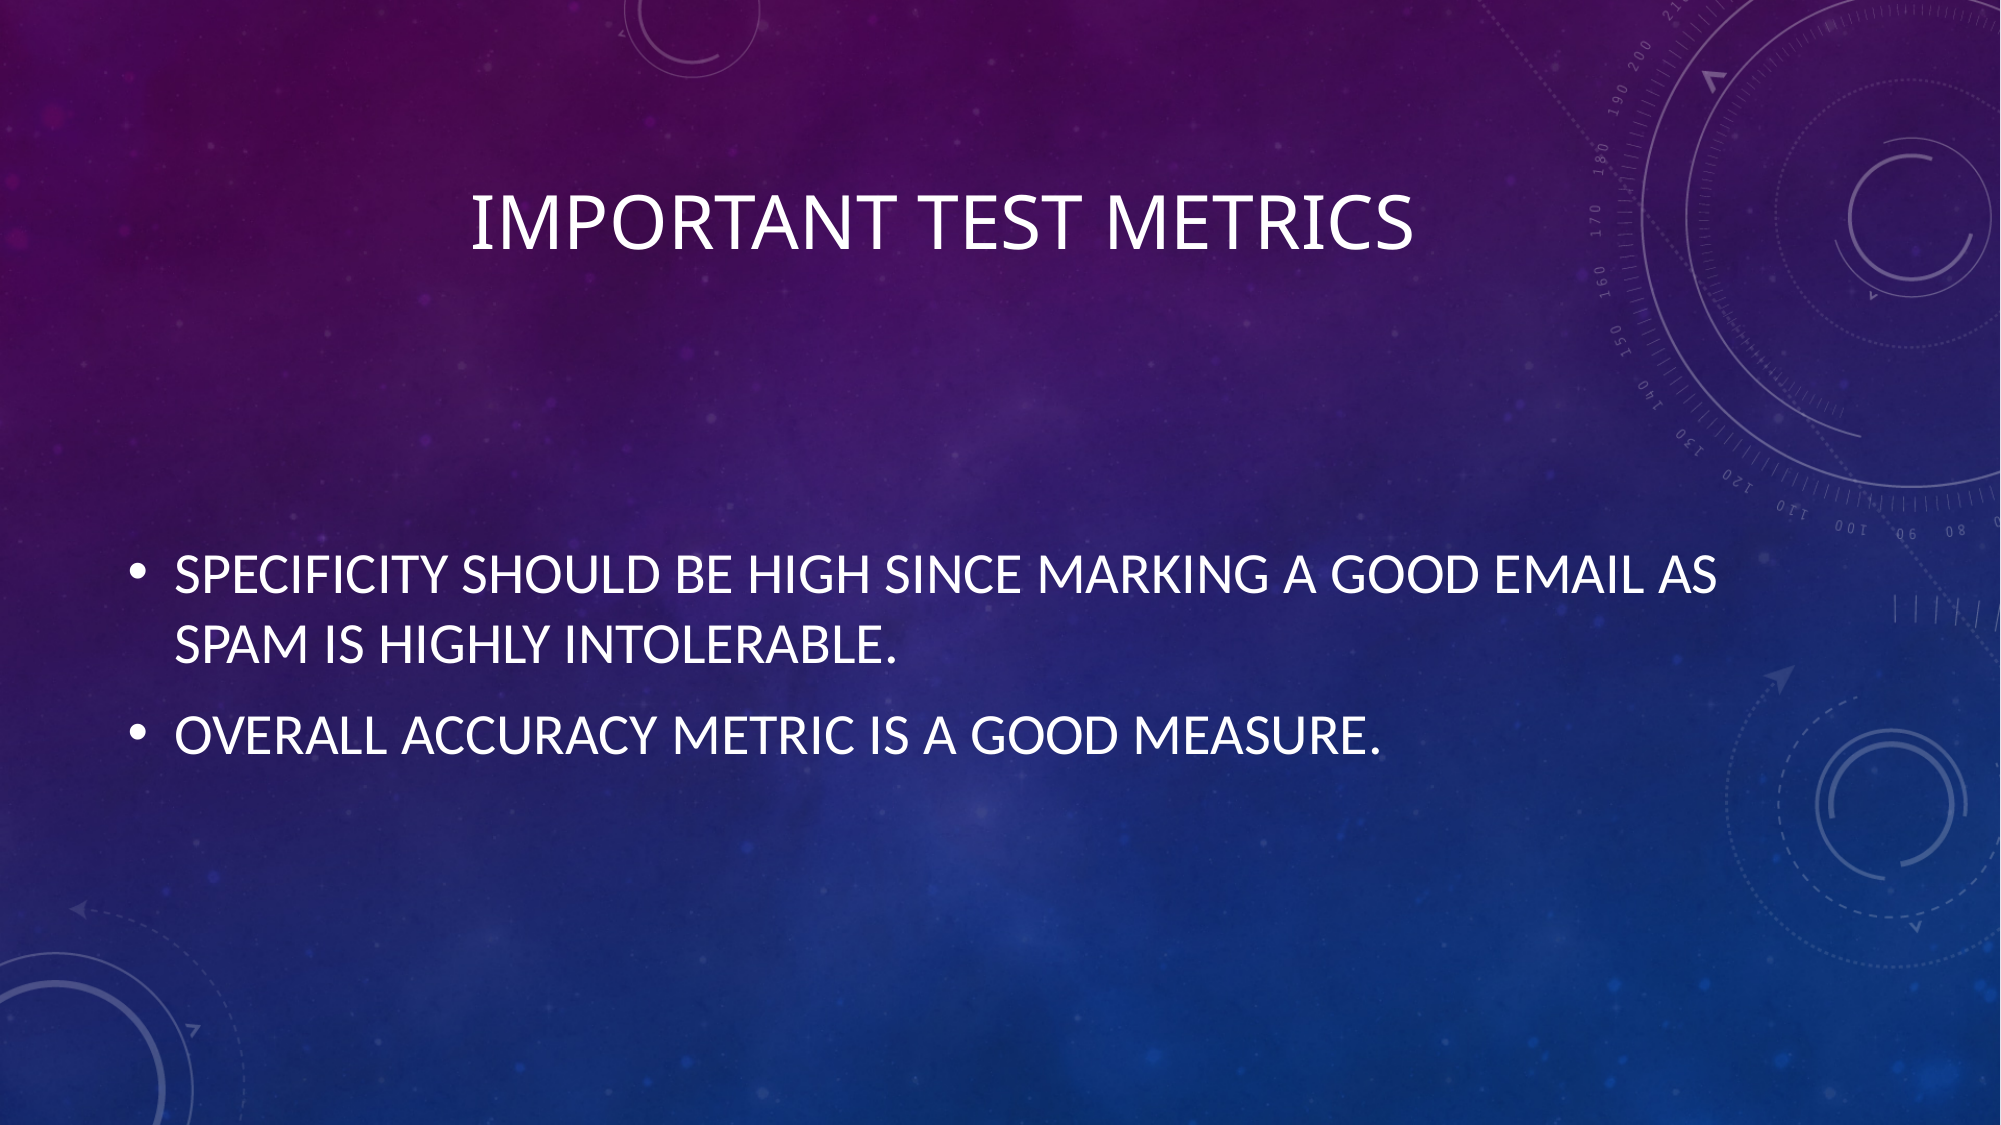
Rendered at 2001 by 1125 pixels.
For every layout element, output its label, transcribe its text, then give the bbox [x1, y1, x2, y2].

title IMPORTANT TEST METRICS [112, 99, 1775, 339]
list SPECIFICITY SHOULD BE HIGH SINCE MARKING A GOOD EMAIL AS SPAM IS HIGHLY INTOLERABLE. OVERALL ACCURACY METRIC IS A GOOD MEASURE. [112, 351, 1775, 950]
picture [0, 0, 2001, 1125]
